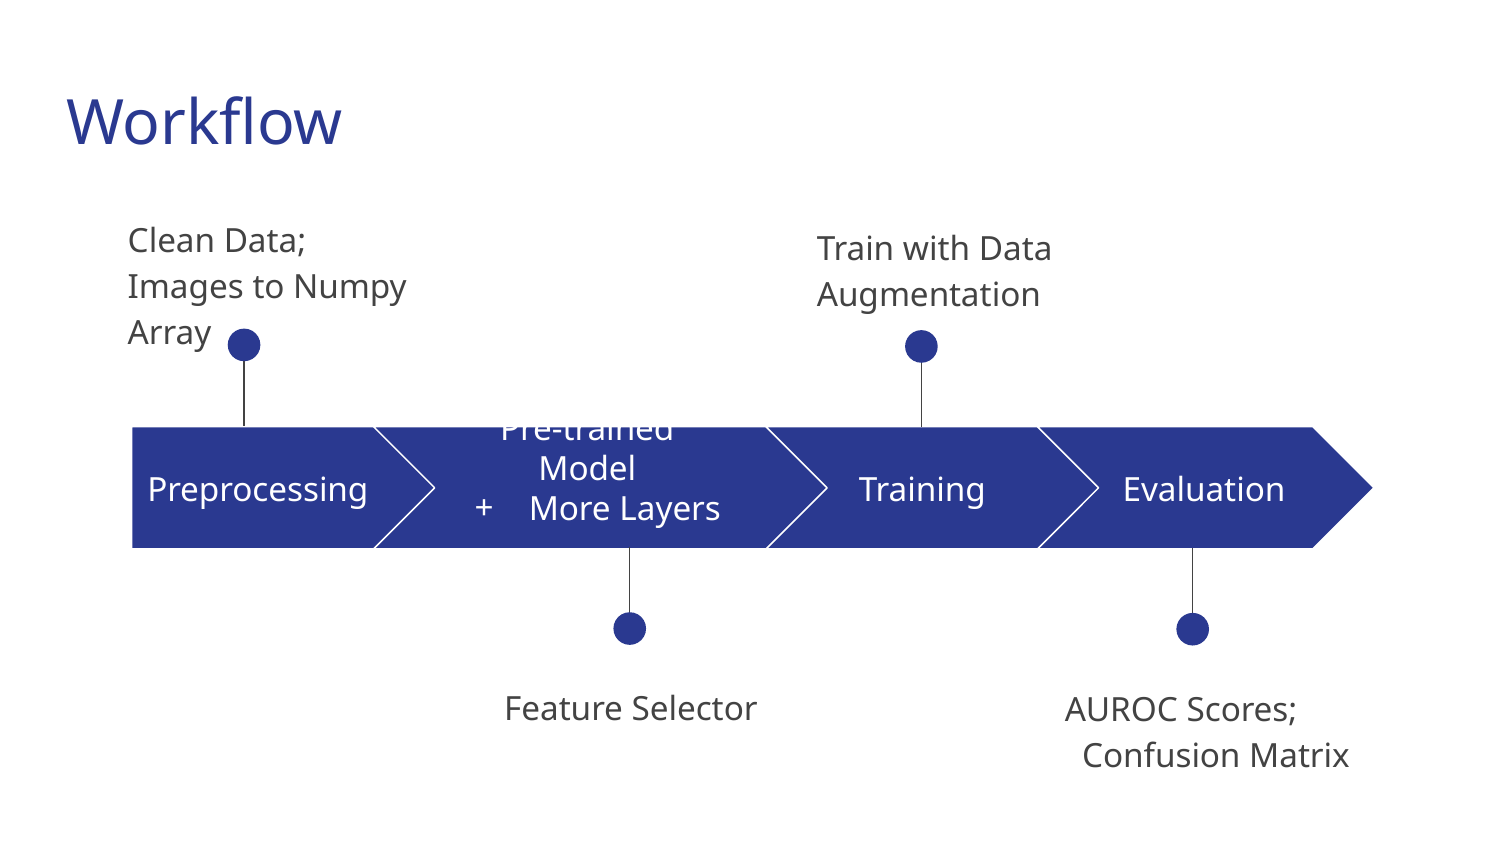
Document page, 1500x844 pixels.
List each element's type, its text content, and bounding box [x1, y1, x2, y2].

text_box Preprocessing [131, 449, 385, 527]
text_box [227, 328, 261, 427]
text_box Clean Data; Images to Numpy Array [112, 198, 490, 347]
text_box [373, 426, 814, 549]
text_box [131, 426, 433, 549]
text_box Train with Data Augmentation [801, 206, 1116, 339]
text_box Feature Selector [489, 666, 790, 764]
title Workflow [51, 67, 1449, 167]
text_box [613, 547, 647, 646]
text_box AUROC Scores; Confusion Matrix [1049, 667, 1418, 816]
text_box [1176, 547, 1210, 646]
text_box Pre-trained Model More Layers [437, 448, 738, 526]
text_box [1037, 426, 1374, 549]
text_box Training [814, 449, 1031, 527]
text_box [766, 426, 1097, 549]
text_box Evaluation [1107, 449, 1324, 527]
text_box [904, 329, 938, 428]
